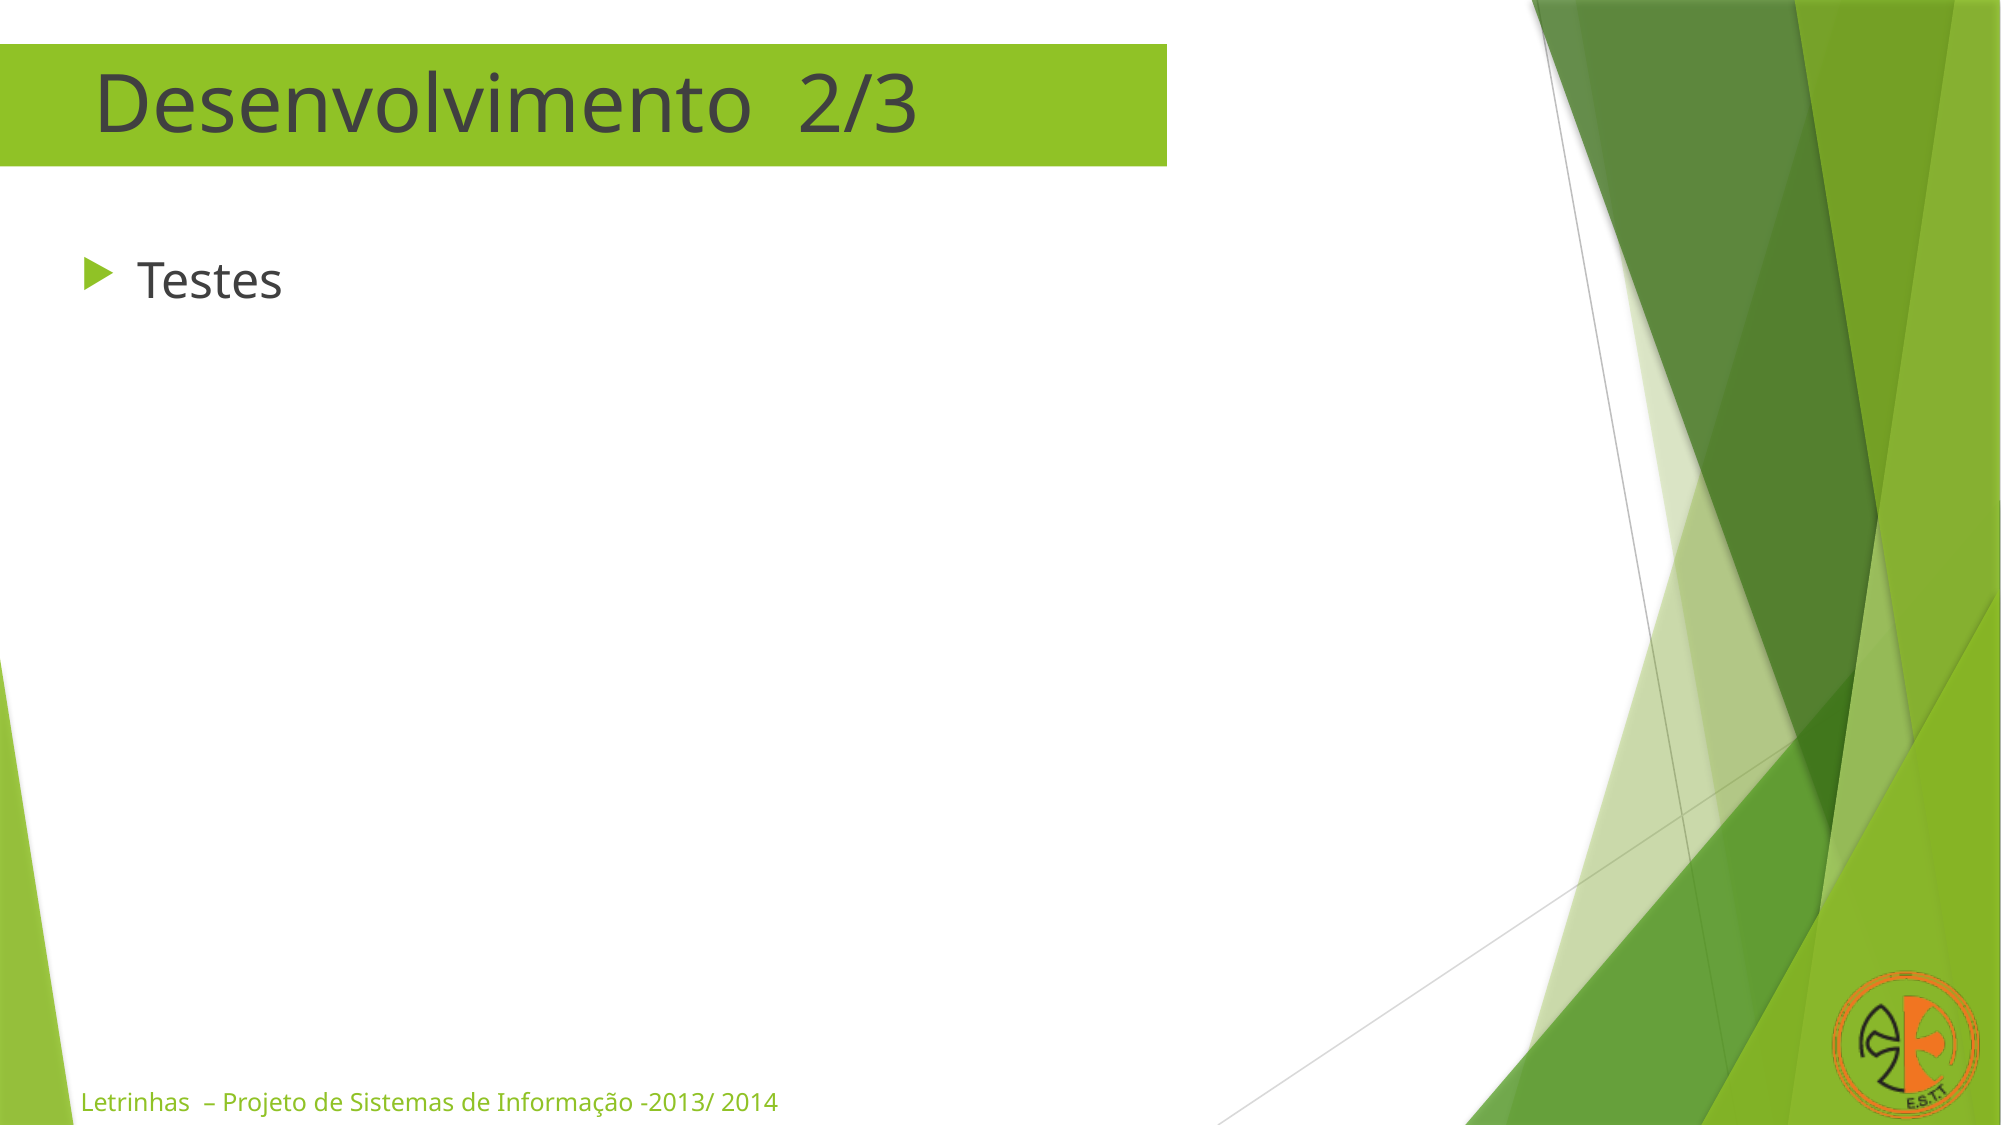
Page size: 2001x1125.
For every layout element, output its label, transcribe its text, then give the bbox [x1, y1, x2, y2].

text_box Letrinhas – Projeto de Sistemas de Informação -2013/ 2014 [65, 1079, 1066, 1124]
picture [1811, 967, 2000, 1125]
text_box Desenvolvimento 2/3 [0, 44, 1167, 167]
text_box Testes [65, 241, 1633, 1045]
